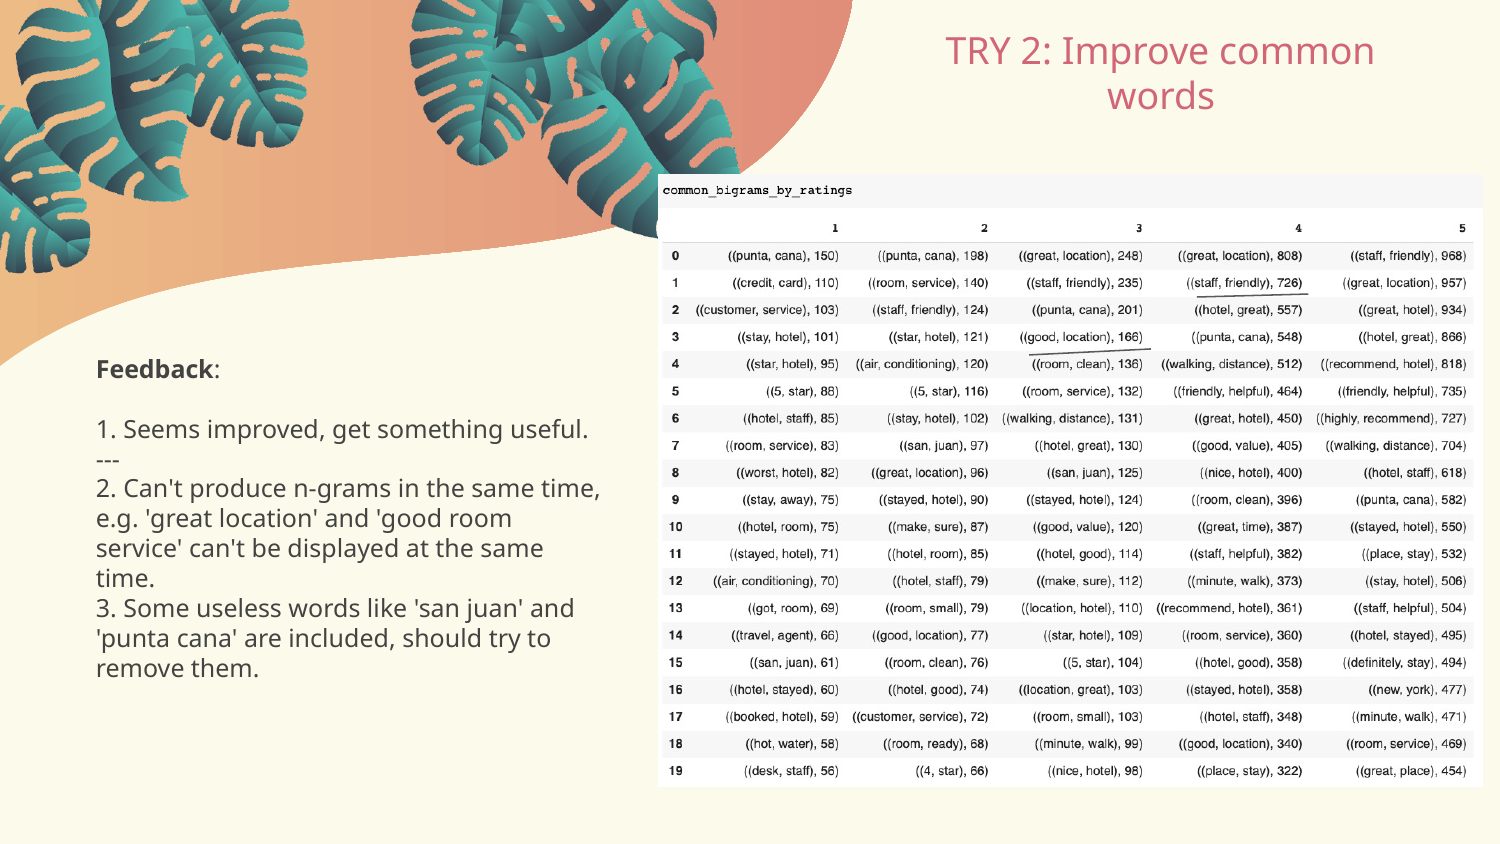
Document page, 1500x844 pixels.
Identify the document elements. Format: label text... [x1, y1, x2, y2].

subtitle Feedback: 1. Seems improved, get something useful. --- 2. Can't produce n-grams in the same time, e.g. 'great location' and 'good room service' can't be displayed at the same time. 3. Some useless words like 'san juan' and 'punta cana' are included, should try to remove them. [80, 338, 619, 722]
picture [0, 0, 1483, 788]
text_box [0, 296, 141, 367]
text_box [1028, 348, 1152, 356]
subtitle TRY 2: Improve common words [892, 68, 1430, 132]
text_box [1196, 293, 1309, 298]
